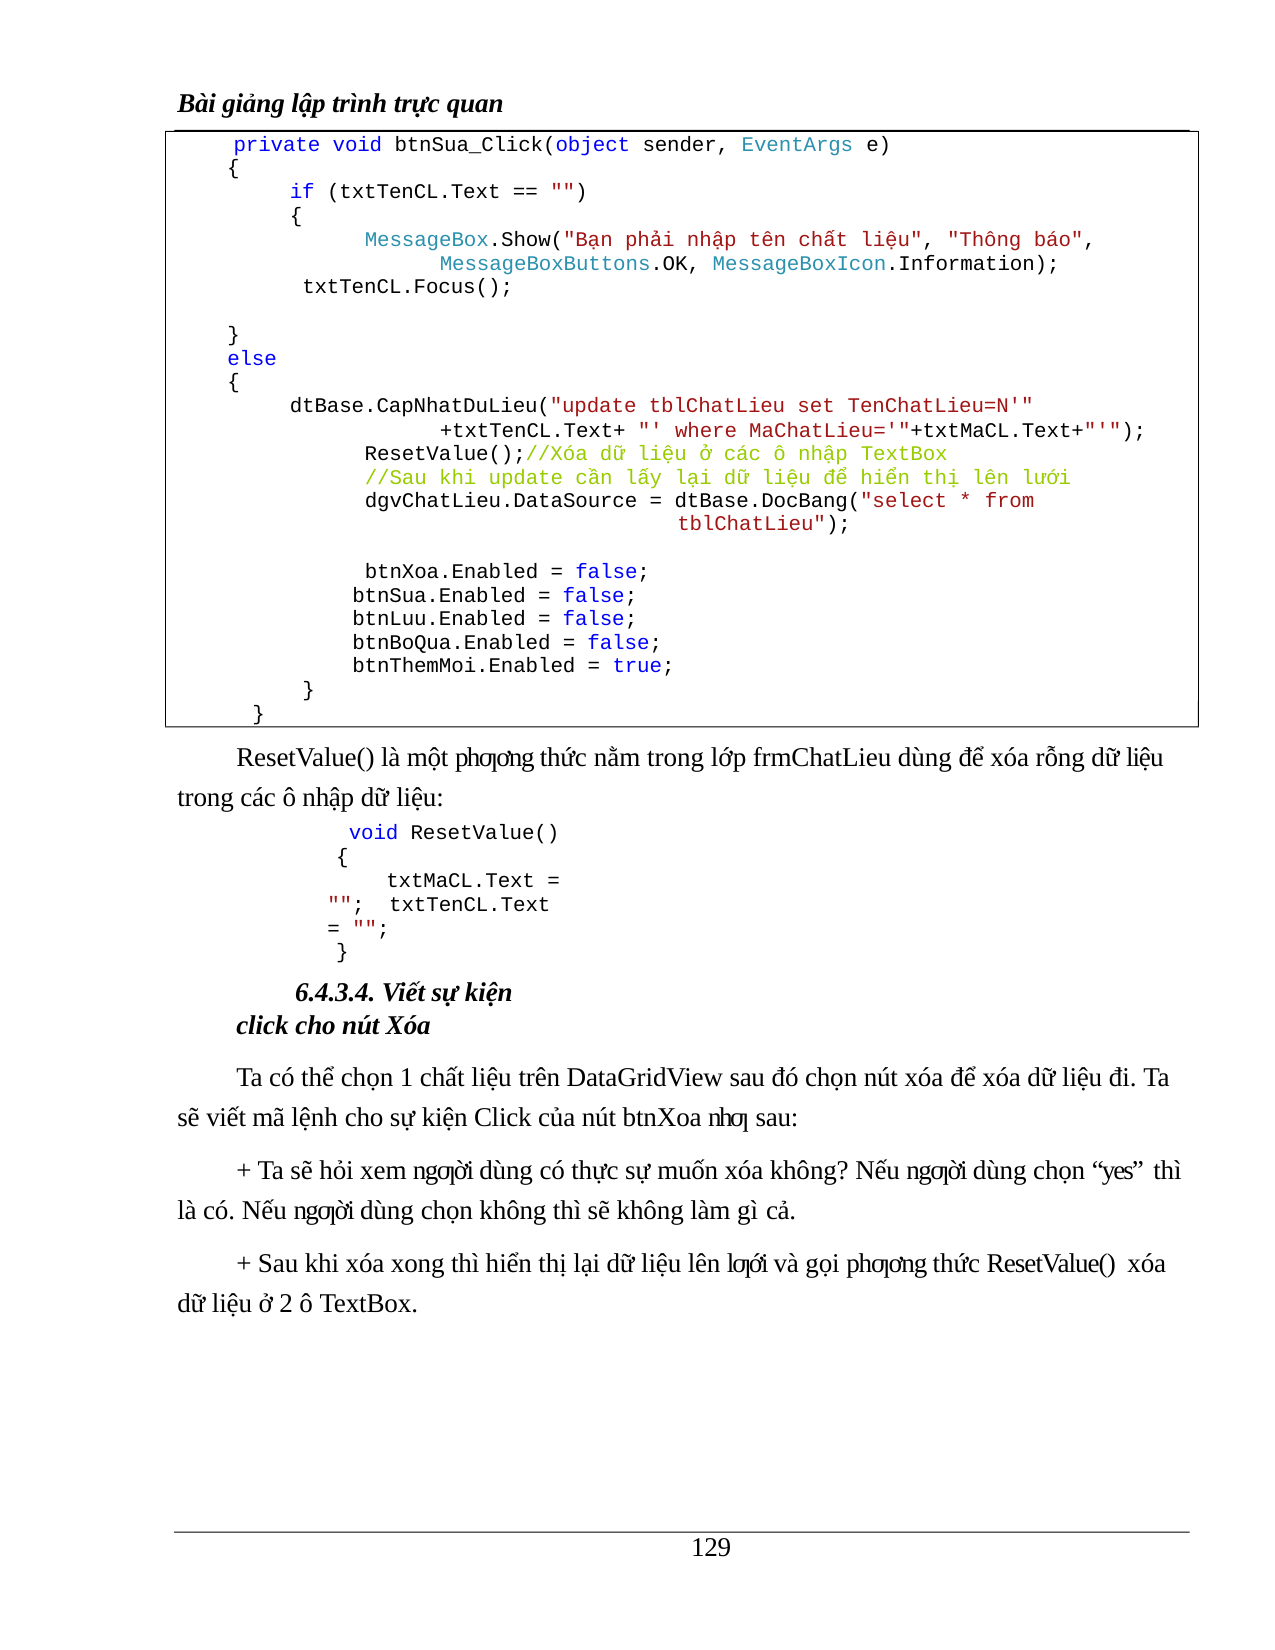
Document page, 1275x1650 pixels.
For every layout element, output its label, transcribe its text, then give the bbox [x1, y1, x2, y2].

text_box Bài giảng lập trình trực quan private void btnSua_Click(object sender, EventArgs e) { if (txtTenCL.Text == "") { MessageBox.Show("Bạn phải nhập tên chất liệu", "Thông báo", MessageBoxButtons.OK, MessageBoxIcon.Information); txtTenCL.Focus(); } else { dtBase.CapNhatDuLieu("update tblChatLieu set TenChatLieu=N'" +txtTenCL.Text+ "' where MaChatLieu='"+txtMaCL.Text+"'"); ResetValue();//Xóa dữ liệu ở các ô nhập TextBox //Sau khi update cần lấy lại dữ liệu để hiển thị lên lưới dgvChatLieu.DataSource = dtBase.DocBang("select * from tblChatLieu"); btnXoa.Enabled = false; btnSua.Enabled = false; btnLuu.Enabled = false; btnBoQua.Enabled = false; btnThemMoi.Enabled = true; } } ResetValue() là một phƣơng thức nằm trong lớp frmChatLieu dùng để xóa rỗng dữ liệu trong các ô nhập dữ liệu: void ResetValue() { txtMaCL.Text = ""; txtTenCL.Text = ""; } 6.4.3.4. Viết sự kiện click cho nút Xóa Ta có thể chọn 1 chất liệu trên DataGridView sau đó chọn nút xóa để xóa dữ liệu đi. Ta sẽ viết mã lệnh cho sự kiện Click của nút btnXoa nhƣ sau: + Ta sẽ hỏi xem ngƣời dùng có thực sự muốn xóa không? Nếu ngƣời dùng chọn “yes” thì là có. Nếu ngƣời dùng chọn không thì sẽ không làm gì cả. + Sau khi xóa xong thì hiển thị lại dữ liệu lên lƣới và gọi phƣơng thức ResetValue() xóa dữ liệu ở 2 ô TextBox. [166, 67, 1198, 129]
text_box Bài giảng lập trình trực quan private void btnSua_Click(object sender, EventArgs e) { if (txtTenCL.Text == "") { MessageBox.Show("Bạn phải nhập tên chất liệu", "Thông báo", MessageBoxButtons.OK, MessageBoxIcon.Information); txtTenCL.Focus(); } else { dtBase.CapNhatDuLieu("update tblChatLieu set TenChatLieu=N'" +txtTenCL.Text+ "' where MaChatLieu='"+txtMaCL.Text+"'"); ResetValue();//Xóa dữ liệu ở các ô nhập TextBox //Sau khi update cần lấy lại dữ liệu để hiển thị lên lưới dgvChatLieu.DataSource = dtBase.DocBang("select * from tblChatLieu"); btnXoa.Enabled = false; btnSua.Enabled = false; btnLuu.Enabled = false; btnBoQua.Enabled = false; btnThemMoi.Enabled = true; } } ResetValue() là một phƣơng thức nằm trong lớp frmChatLieu dùng để xóa rỗng dữ liệu trong các ô nhập dữ liệu: void ResetValue() { txtMaCL.Text = ""; txtTenCL.Text = ""; } 6.4.3.4. Viết sự kiện click cho nút Xóa Ta có thể chọn 1 chất liệu trên DataGridView sau đó chọn nút xóa để xóa dữ liệu đi. Ta sẽ viết mã lệnh cho sự kiện Click của nút btnXoa nhƣ sau: + Ta sẽ hỏi xem ngƣời dùng có thực sự muốn xóa không? Nếu ngƣời dùng chọn “yes” thì là có. Nếu ngƣời dùng chọn không thì sẽ không làm gì cả. + Sau khi xóa xong thì hiển thị lại dữ liệu lên lƣới và gọi phƣơng thức ResetValue() xóa dữ liệu ở 2 ô TextBox. [166, 735, 1198, 1318]
slide_number 100 [684, 1530, 738, 1650]
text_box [164, 129, 1200, 728]
